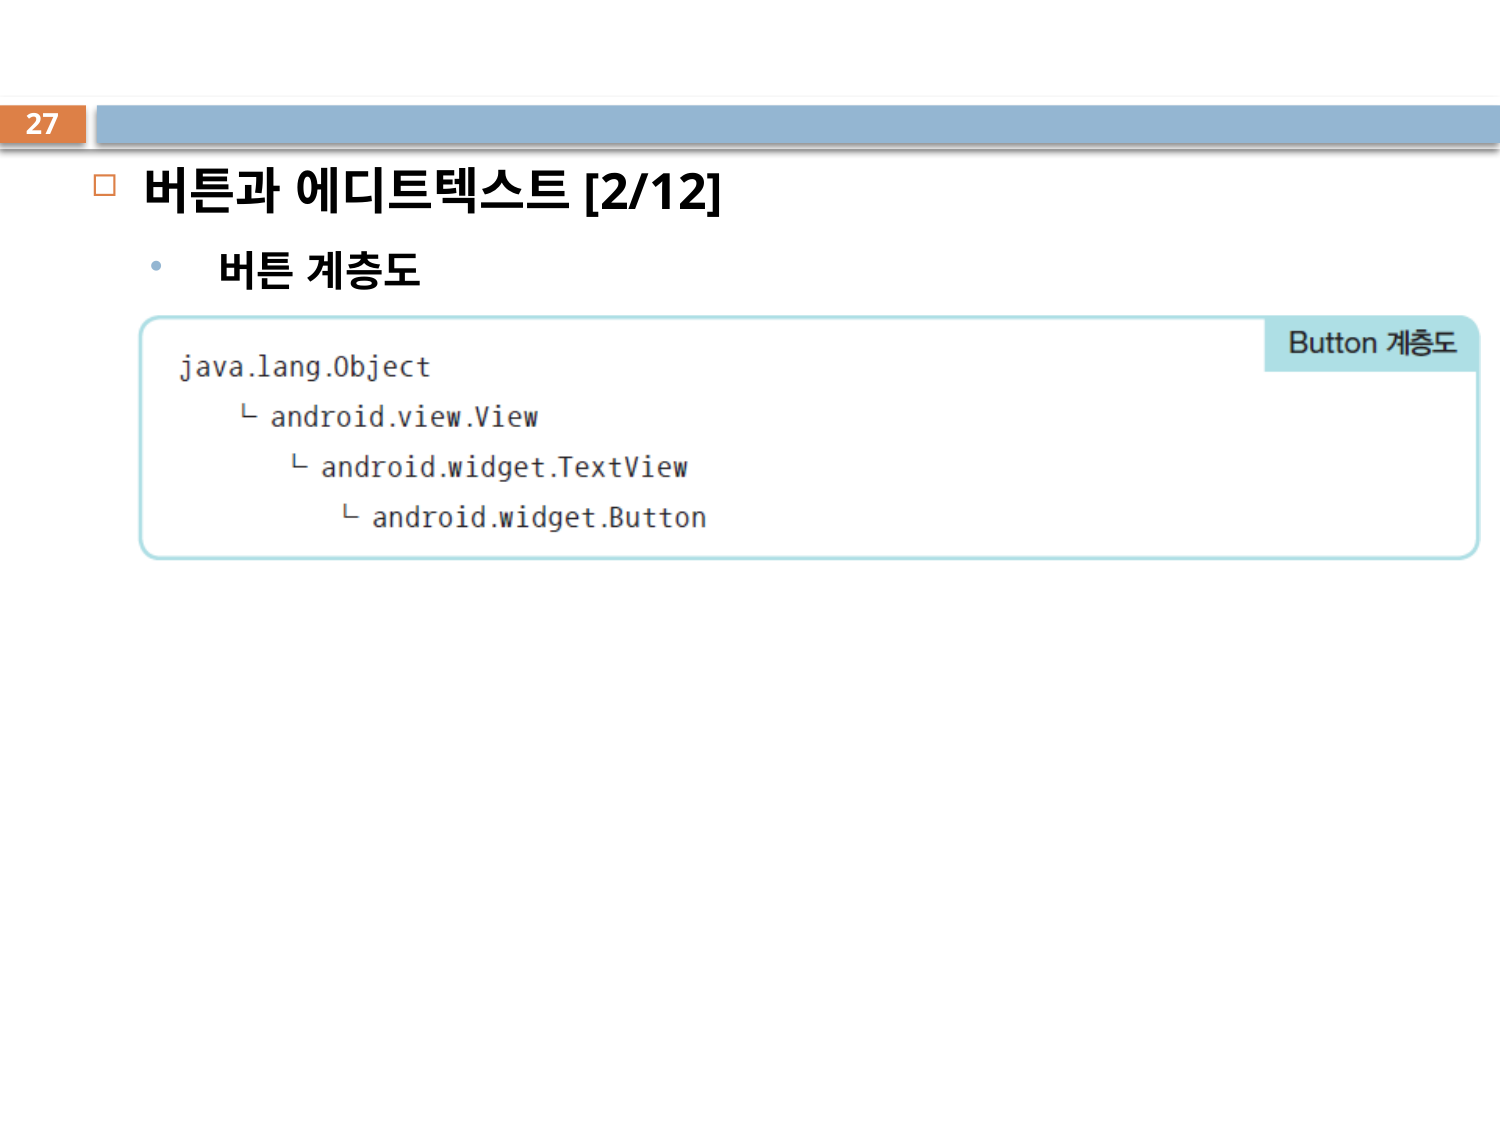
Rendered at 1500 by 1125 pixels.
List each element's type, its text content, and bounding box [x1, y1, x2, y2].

slide_number 27 [0, 105, 87, 146]
picture [136, 314, 1481, 562]
list 버튼과 에디트텍스트[2/12] 버튼 계층도 [76, 152, 1459, 1047]
